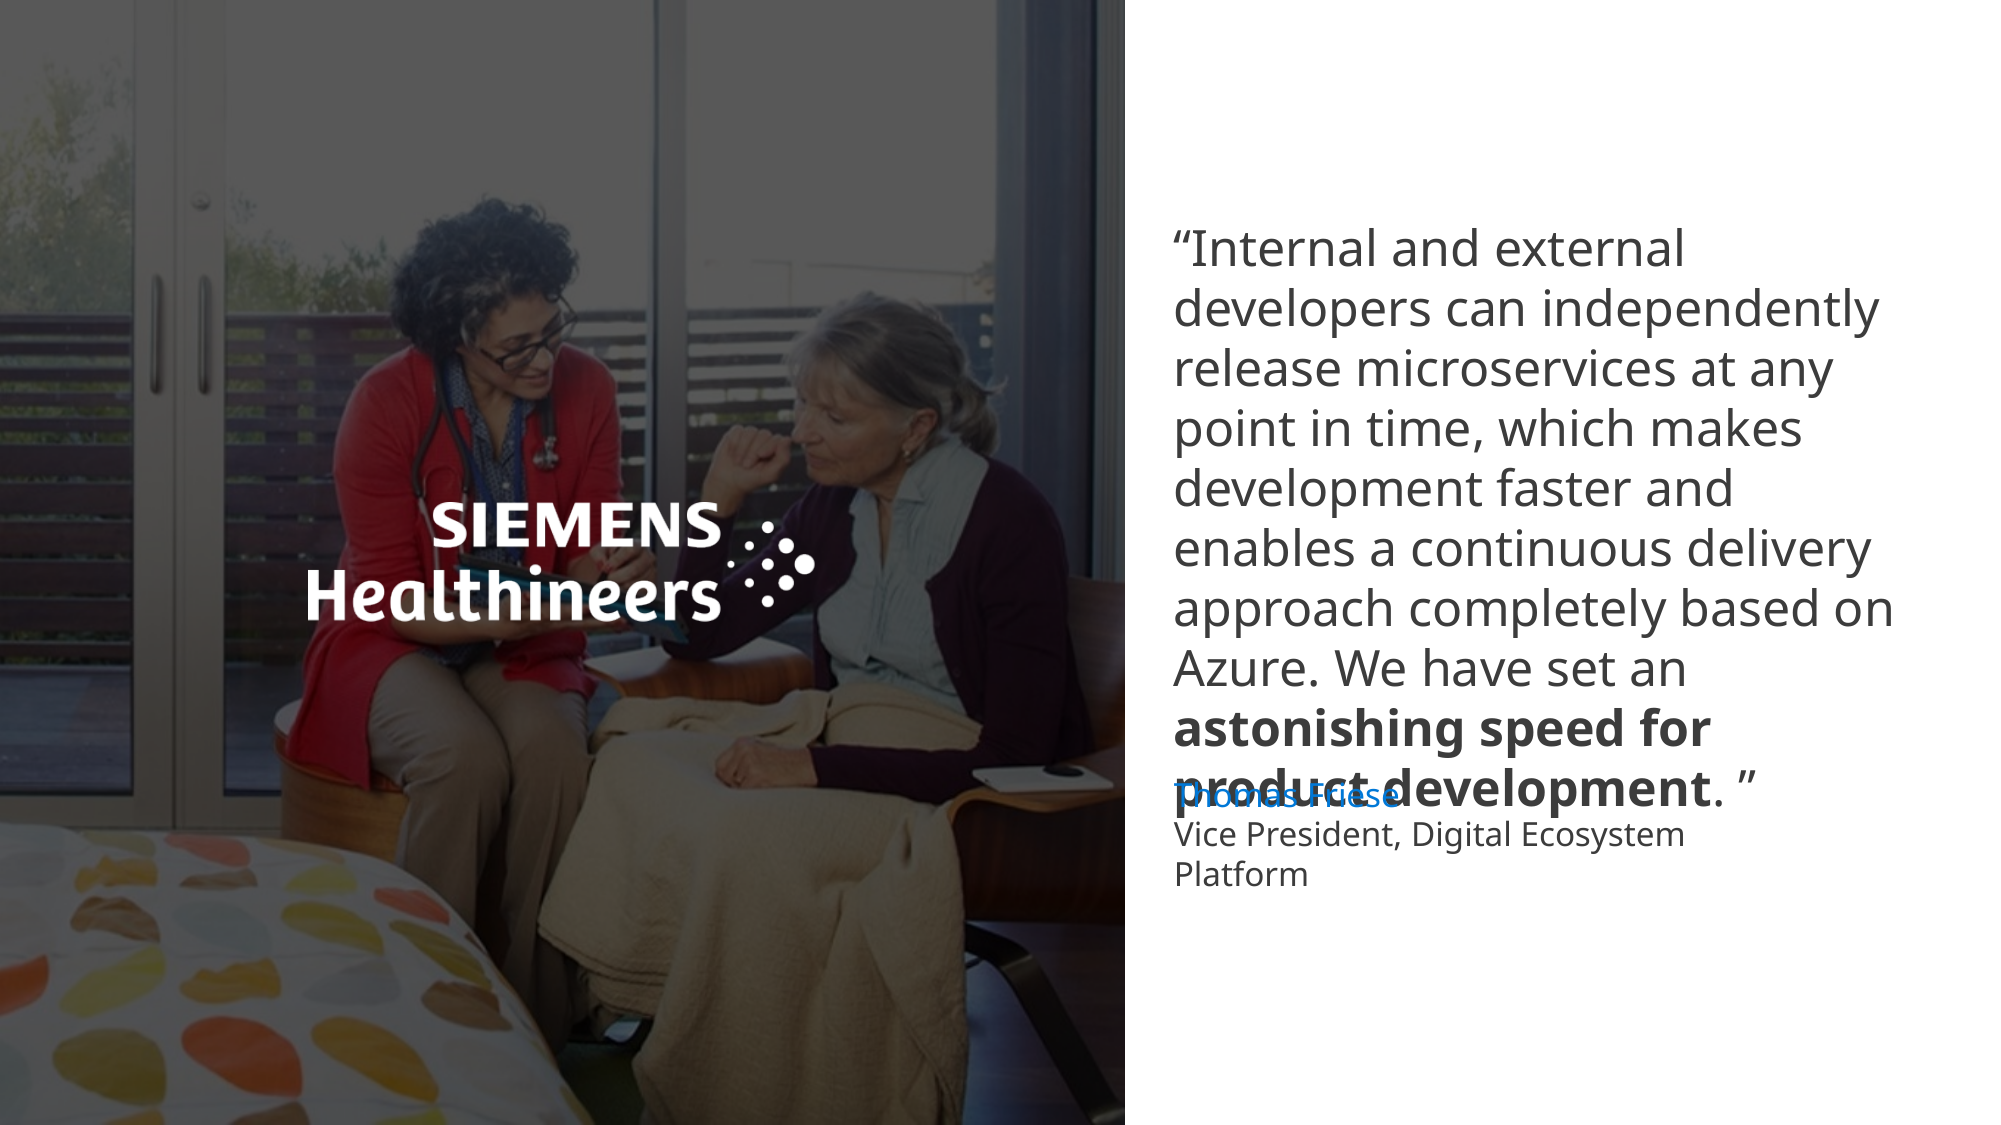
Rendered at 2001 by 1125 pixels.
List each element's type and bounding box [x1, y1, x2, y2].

text_box [1158, 208, 1925, 863]
picture [0, 0, 1126, 1125]
